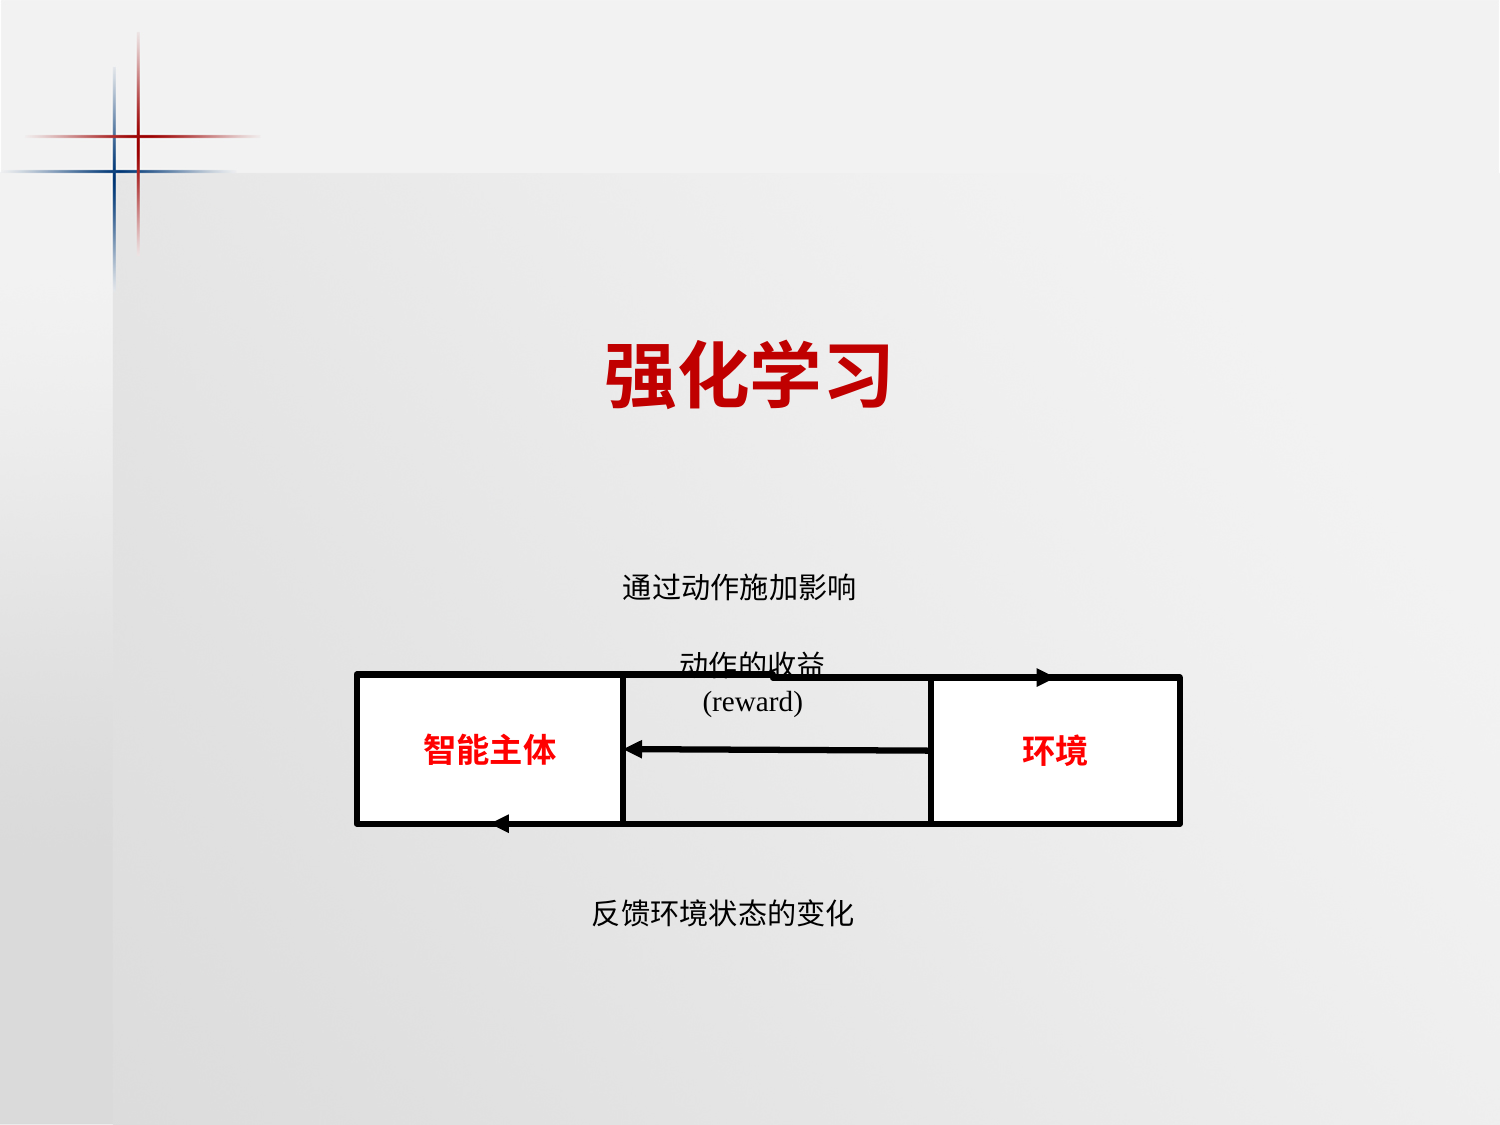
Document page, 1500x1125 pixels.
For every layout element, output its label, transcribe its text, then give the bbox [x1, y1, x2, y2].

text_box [356, 562, 1181, 939]
picture [0, 0, 1500, 1125]
title 强化学习 [35, 261, 1465, 613]
